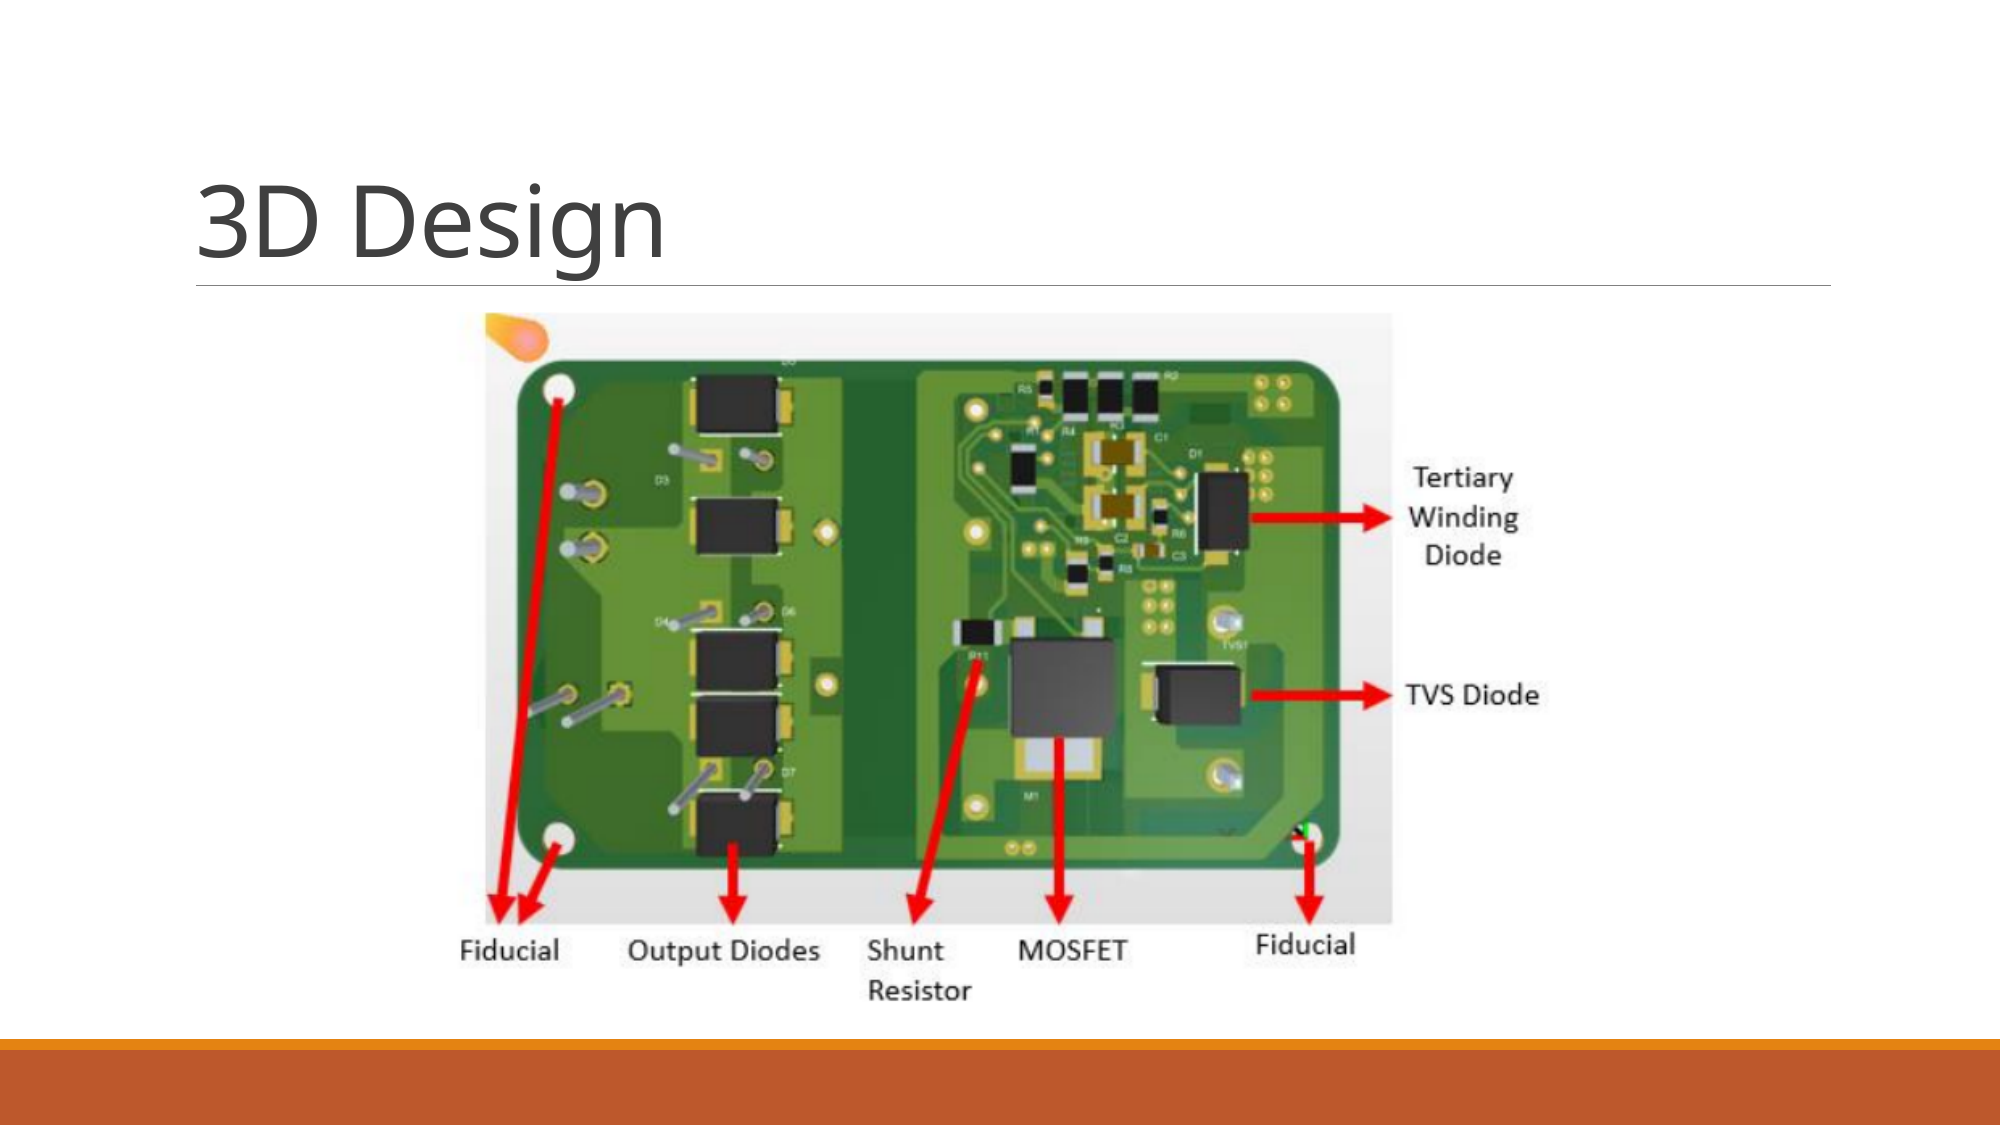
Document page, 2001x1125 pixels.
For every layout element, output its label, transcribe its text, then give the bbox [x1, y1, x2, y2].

title 3D Design [180, 47, 1830, 285]
picture [444, 311, 1556, 1023]
